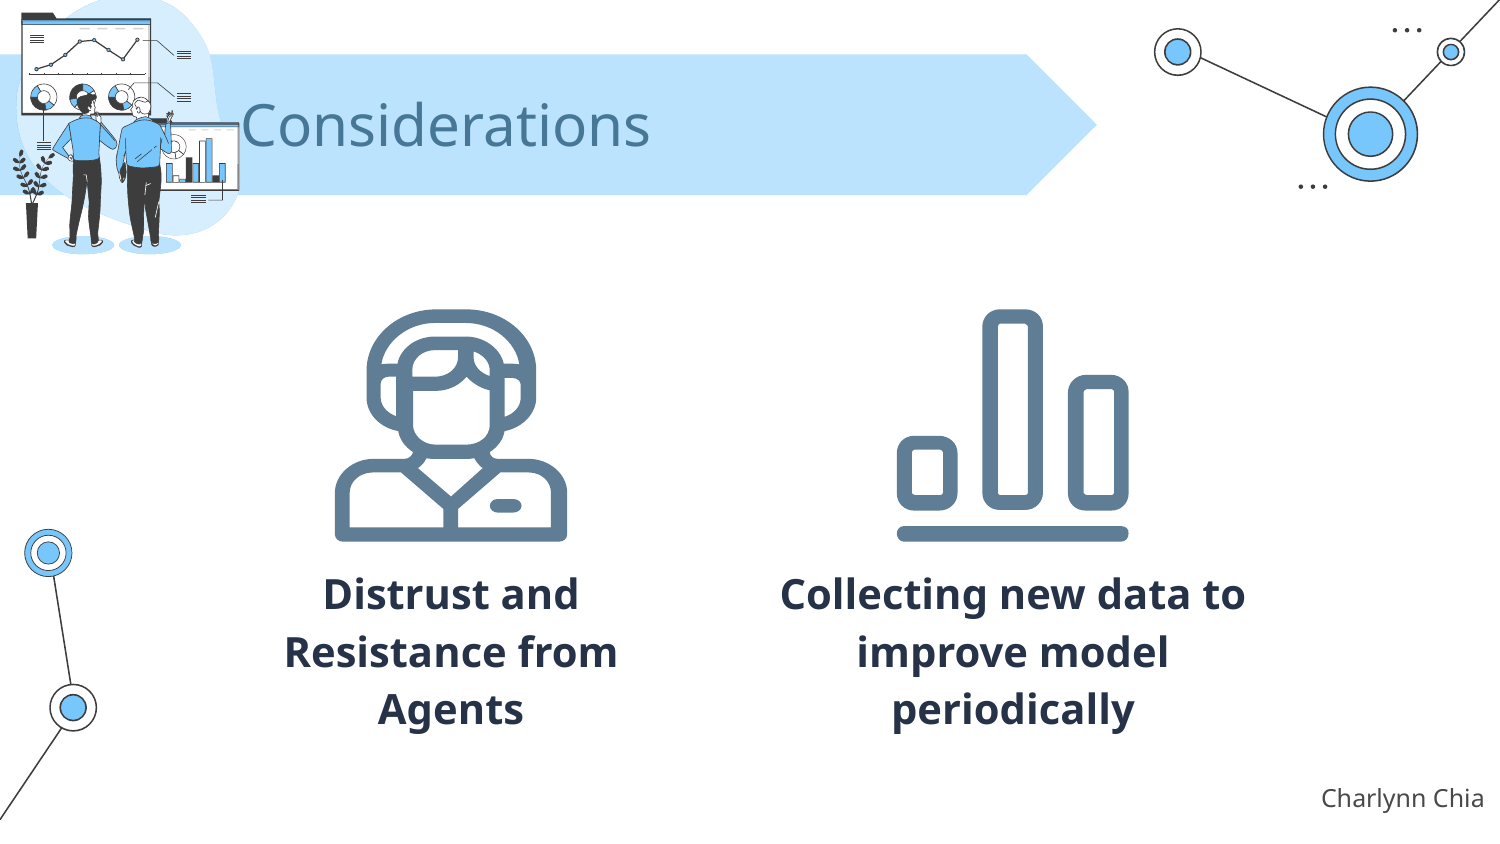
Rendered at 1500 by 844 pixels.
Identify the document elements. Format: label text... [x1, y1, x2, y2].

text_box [896, 309, 1130, 542]
title Considerations [254, 73, 1108, 168]
text_box [254, 54, 1046, 73]
text_box Collecting new data to improve model periodically [750, 545, 1276, 748]
text_box [254, 168, 1054, 196]
subtitle Charlynn Chia [1292, 767, 1500, 831]
text_box Distrust and Resistance from Agents [224, 545, 679, 748]
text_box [334, 309, 568, 542]
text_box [7, 0, 251, 255]
